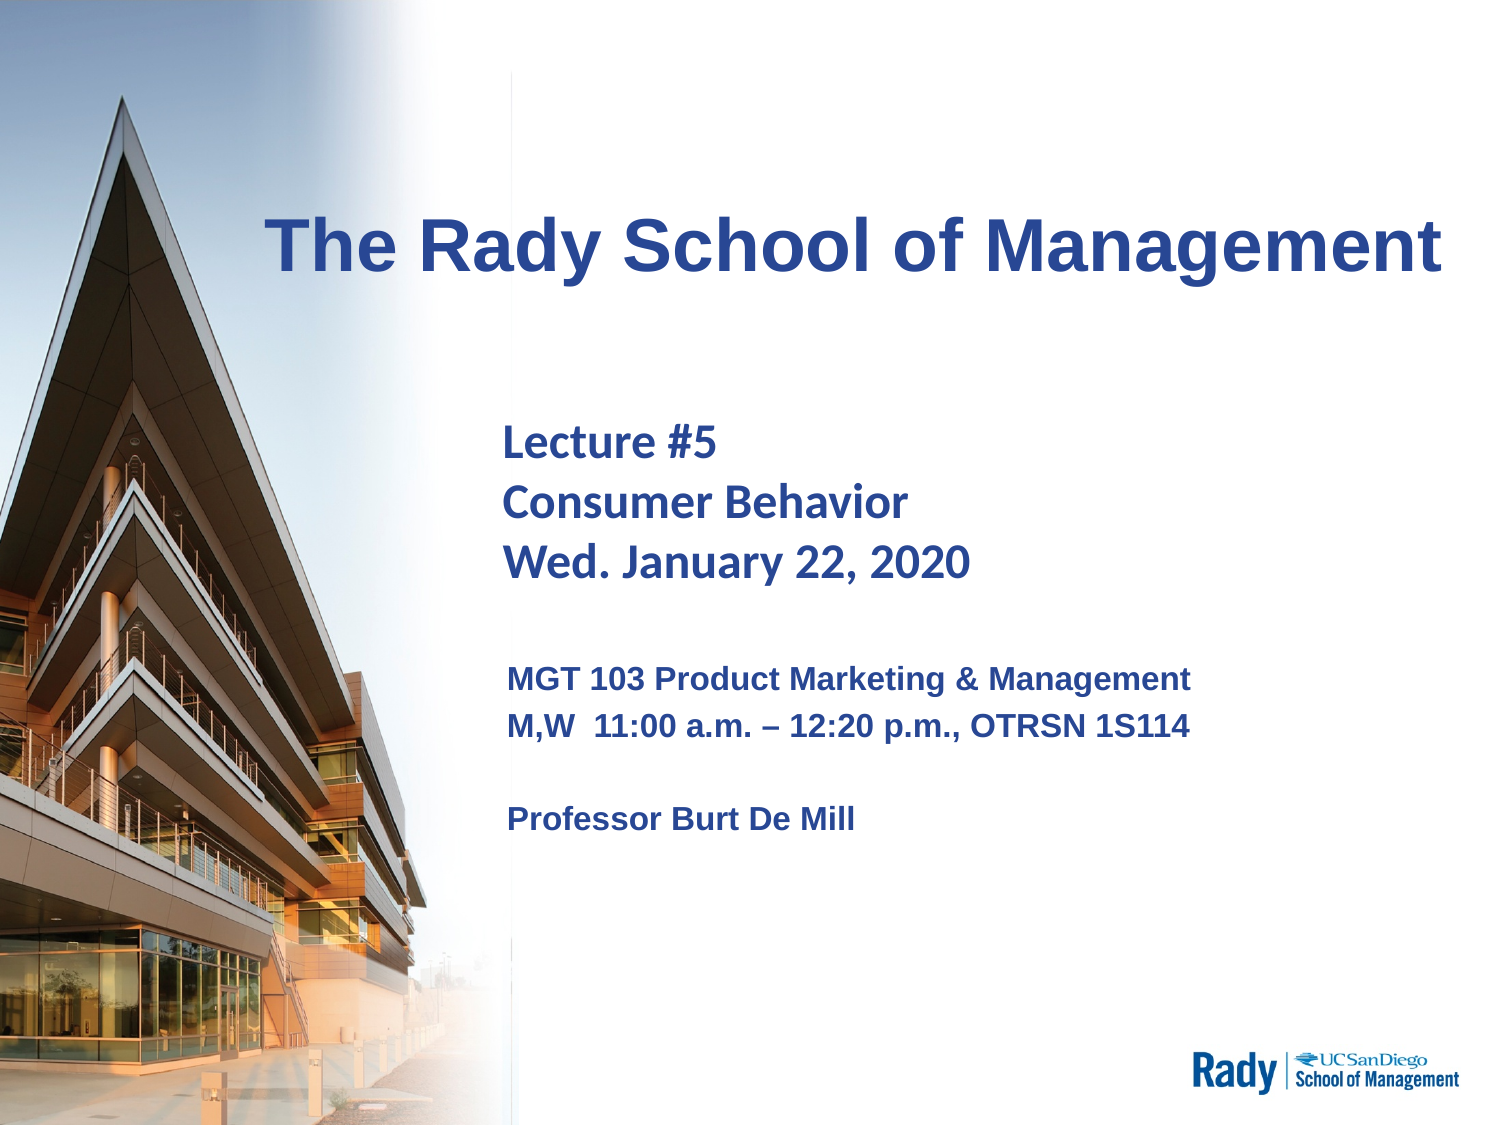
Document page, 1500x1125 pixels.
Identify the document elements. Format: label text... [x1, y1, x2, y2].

title The Rady School of Management [249, 112, 1500, 451]
picture [1187, 1044, 1463, 1101]
text_box Lecture #5 Consumer Behavior Wed. January 22, 2020 [487, 448, 1384, 549]
subtitle MGT 103 Product Marketing & Management M,W 11:00 a.m. – 12:20 p.m., OTRSN 1S114 Professor Burt De Mill [491, 649, 1380, 876]
picture [0, 0, 519, 1125]
